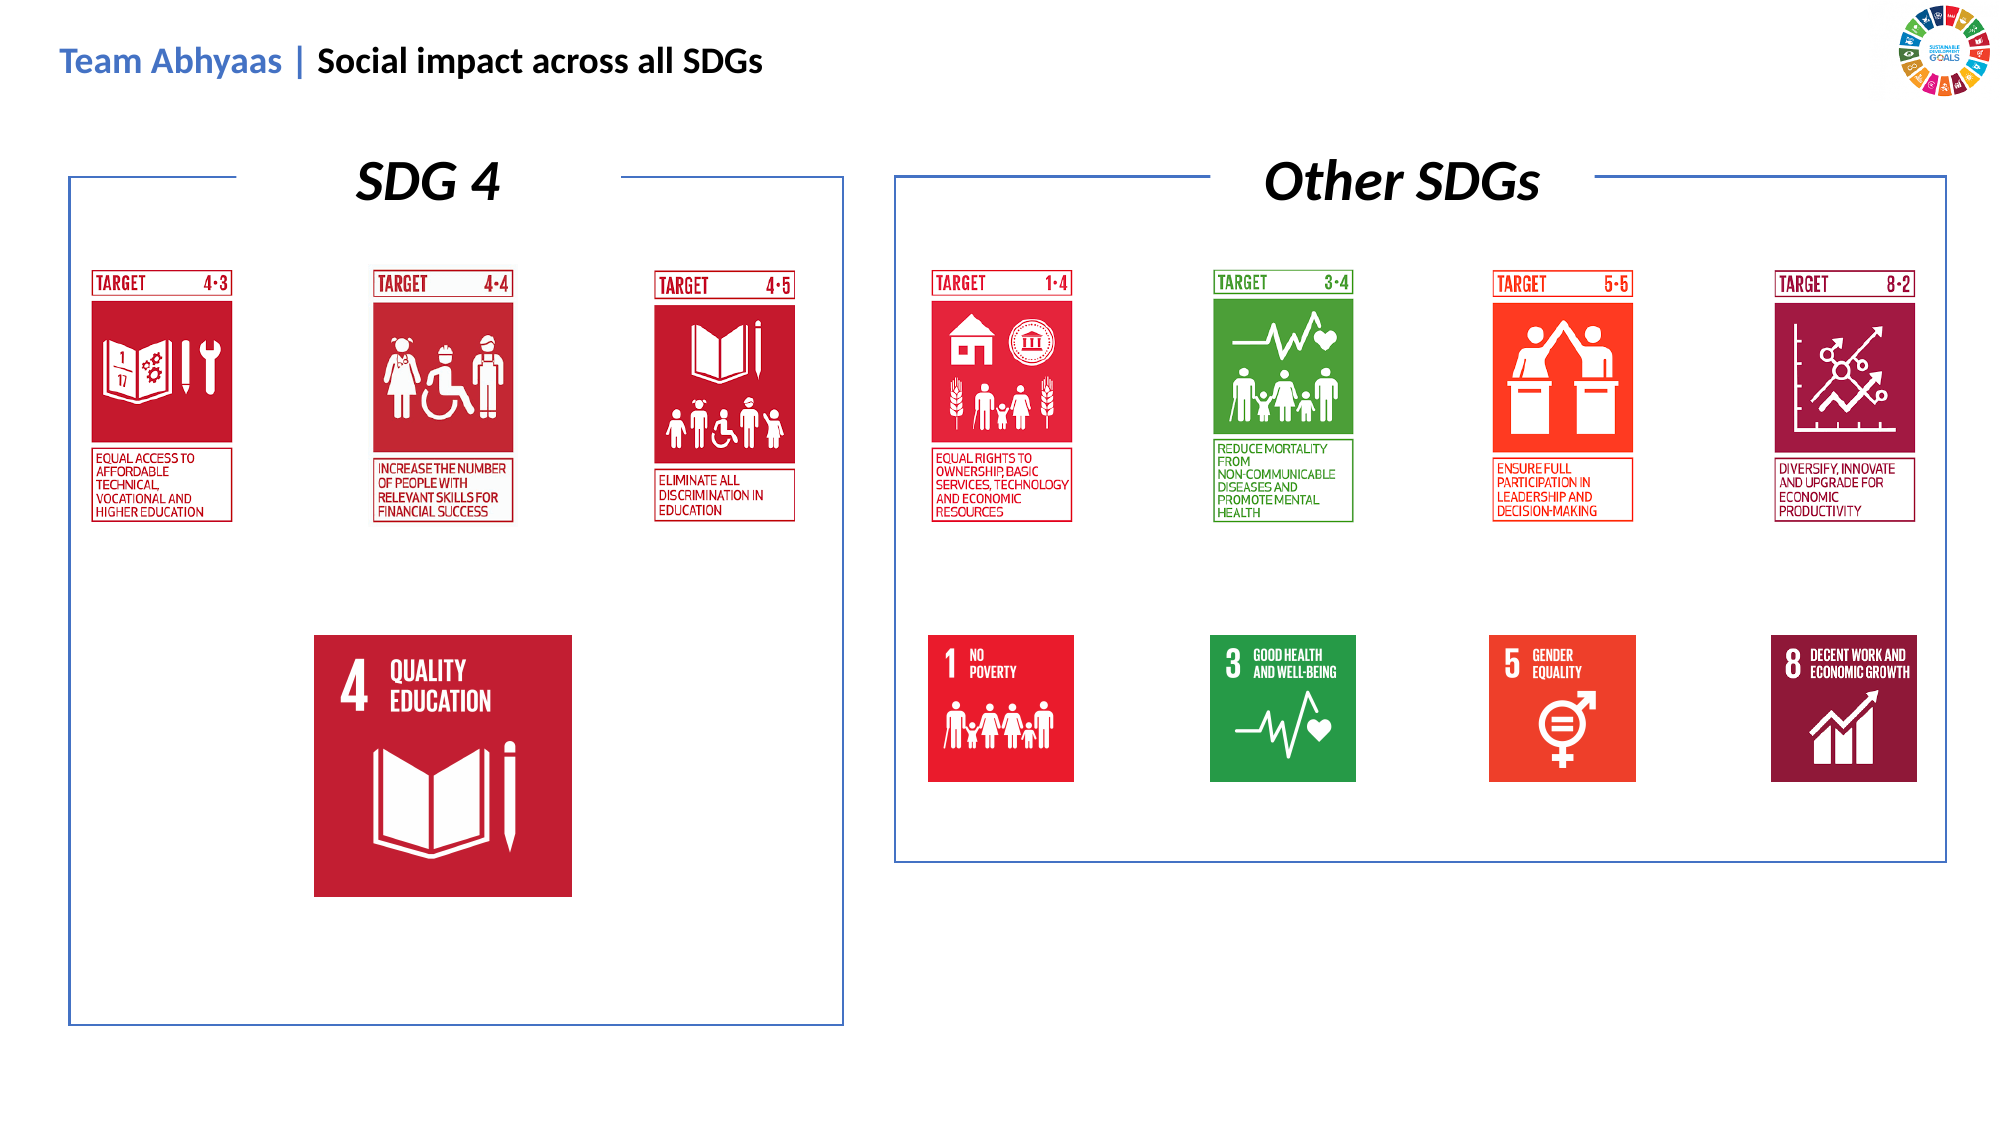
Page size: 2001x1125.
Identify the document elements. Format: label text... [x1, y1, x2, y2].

picture [928, 635, 1074, 782]
picture [1769, 265, 1920, 527]
picture [1489, 635, 1636, 782]
picture [1207, 265, 1358, 527]
text_box [68, 176, 844, 1026]
picture [1210, 635, 1356, 782]
text_box SDG 4 [236, 134, 621, 220]
picture [367, 264, 518, 527]
text_box Team Abhyaas | Social impact across all SDGs [44, 28, 1836, 89]
picture [1771, 635, 1917, 782]
picture [926, 265, 1077, 527]
picture [1868, 1, 2000, 101]
picture [1487, 265, 1638, 527]
picture [649, 264, 800, 527]
picture [86, 264, 237, 527]
picture [314, 635, 572, 898]
text_box [894, 175, 1947, 863]
text_box Other SDGs [1210, 134, 1595, 220]
